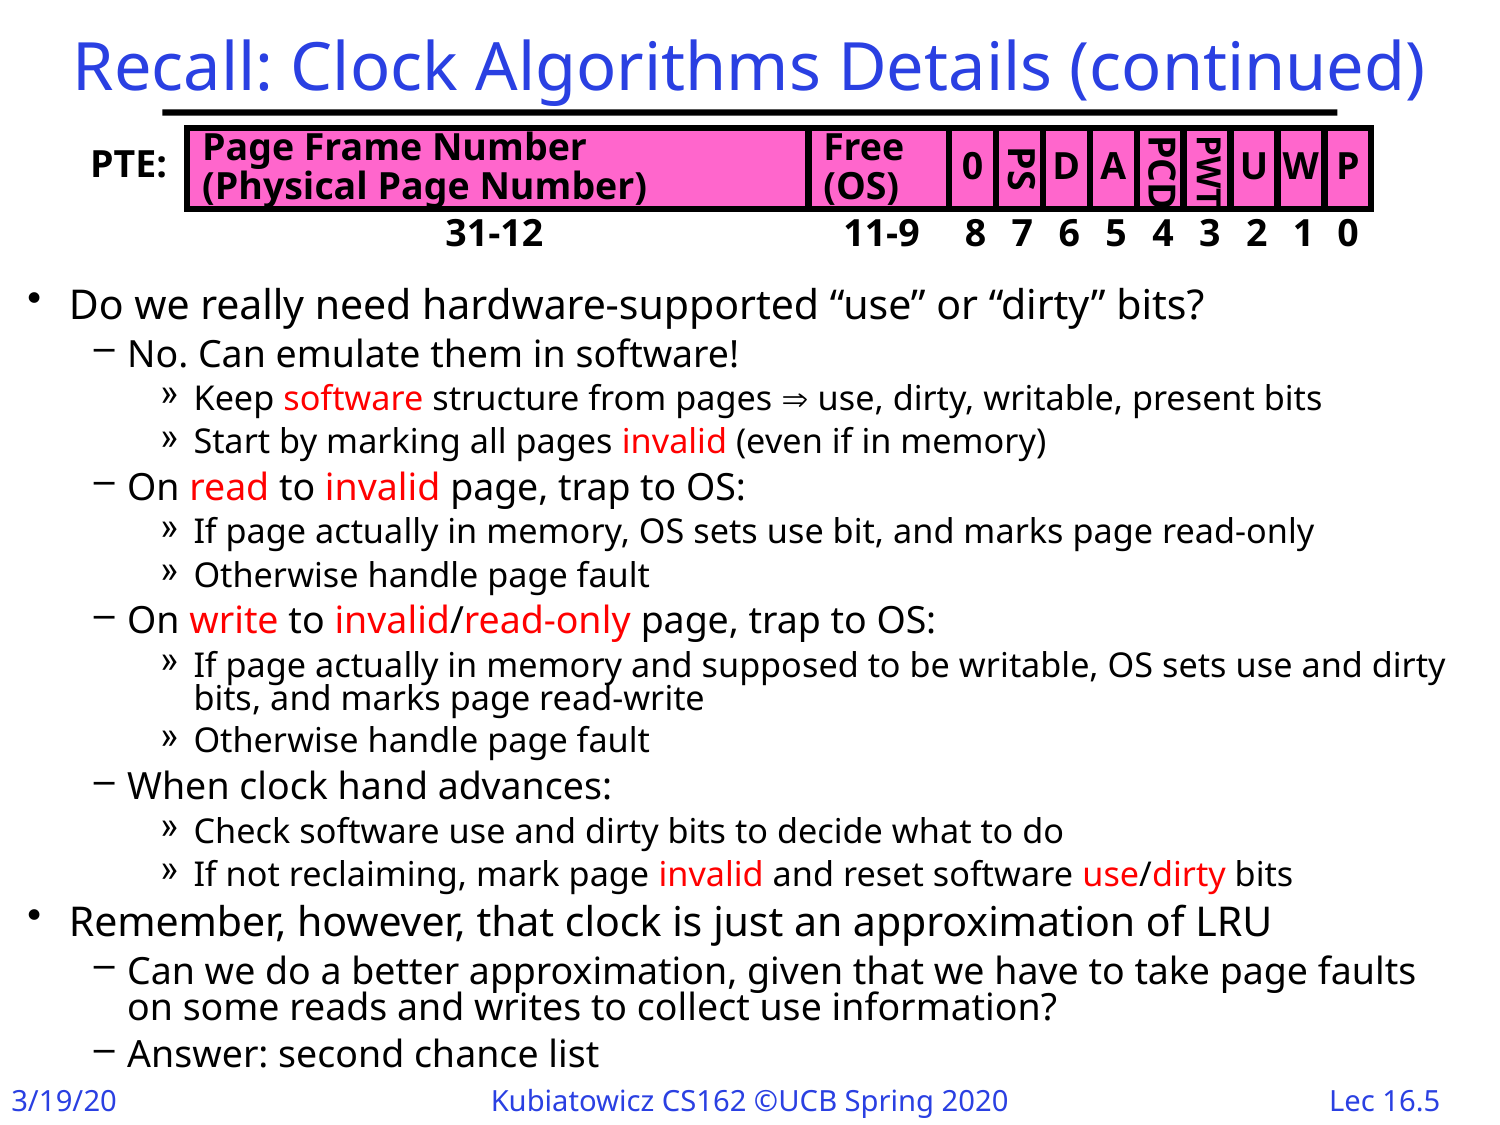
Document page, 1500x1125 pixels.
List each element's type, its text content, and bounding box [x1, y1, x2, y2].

text_box PTE: [75, 133, 181, 193]
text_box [186, 128, 1376, 263]
title Recall: Clock Algorithms Details (continued) [50, 24, 1450, 113]
list Do we really need hardware-supported “use” or “dirty” bits? No. Can emulate them in software! Keep software structure from pages  use, dirty, writable, present bits Start by marking all pages invalid (even if in memory) On read to invalid page, trap to OS: If page actually in memory, OS sets use bit, and marks page read-only Otherwise handle page fault On write to invalid/read-only page, trap to OS: If page actually in memory and supposed to be writable, OS sets use and dirty bits, and marks page read-write Otherwise handle page fault When clock hand advances: Check software use and dirty bits to decide what to do If not reclaiming, mark page invalid and reset software use/dirty bits Remember, however, that clock is just an approximation of LRU Can we do a better approximation, given that we have to take page faults on some reads and writes to collect use information? Answer: second chance list [12, 280, 1488, 1100]
